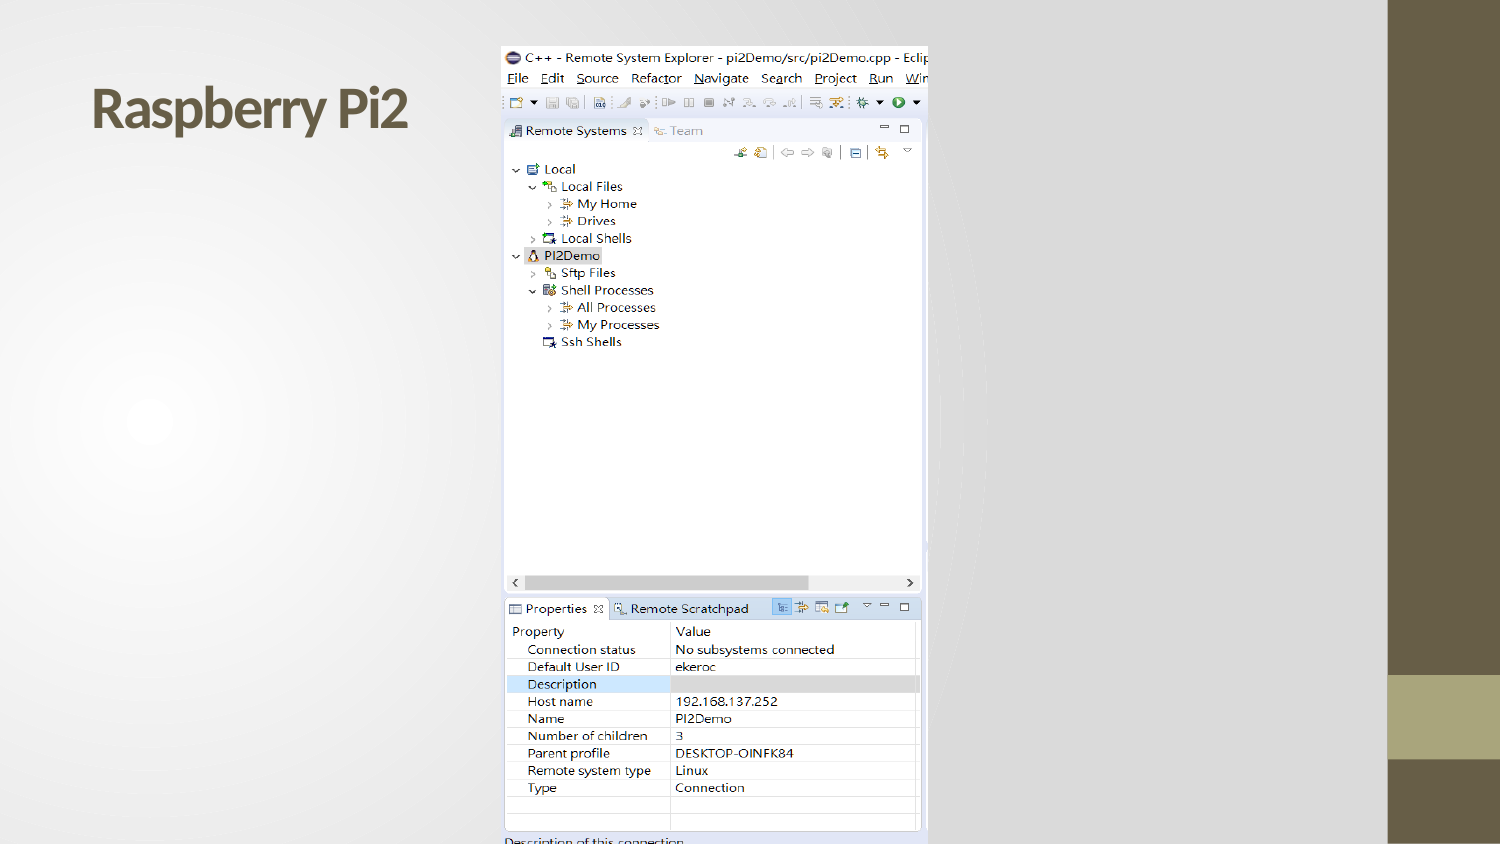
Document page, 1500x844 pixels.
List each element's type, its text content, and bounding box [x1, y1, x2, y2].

title Raspberry Pi2 [75, 33, 1325, 175]
picture [501, 45, 928, 844]
